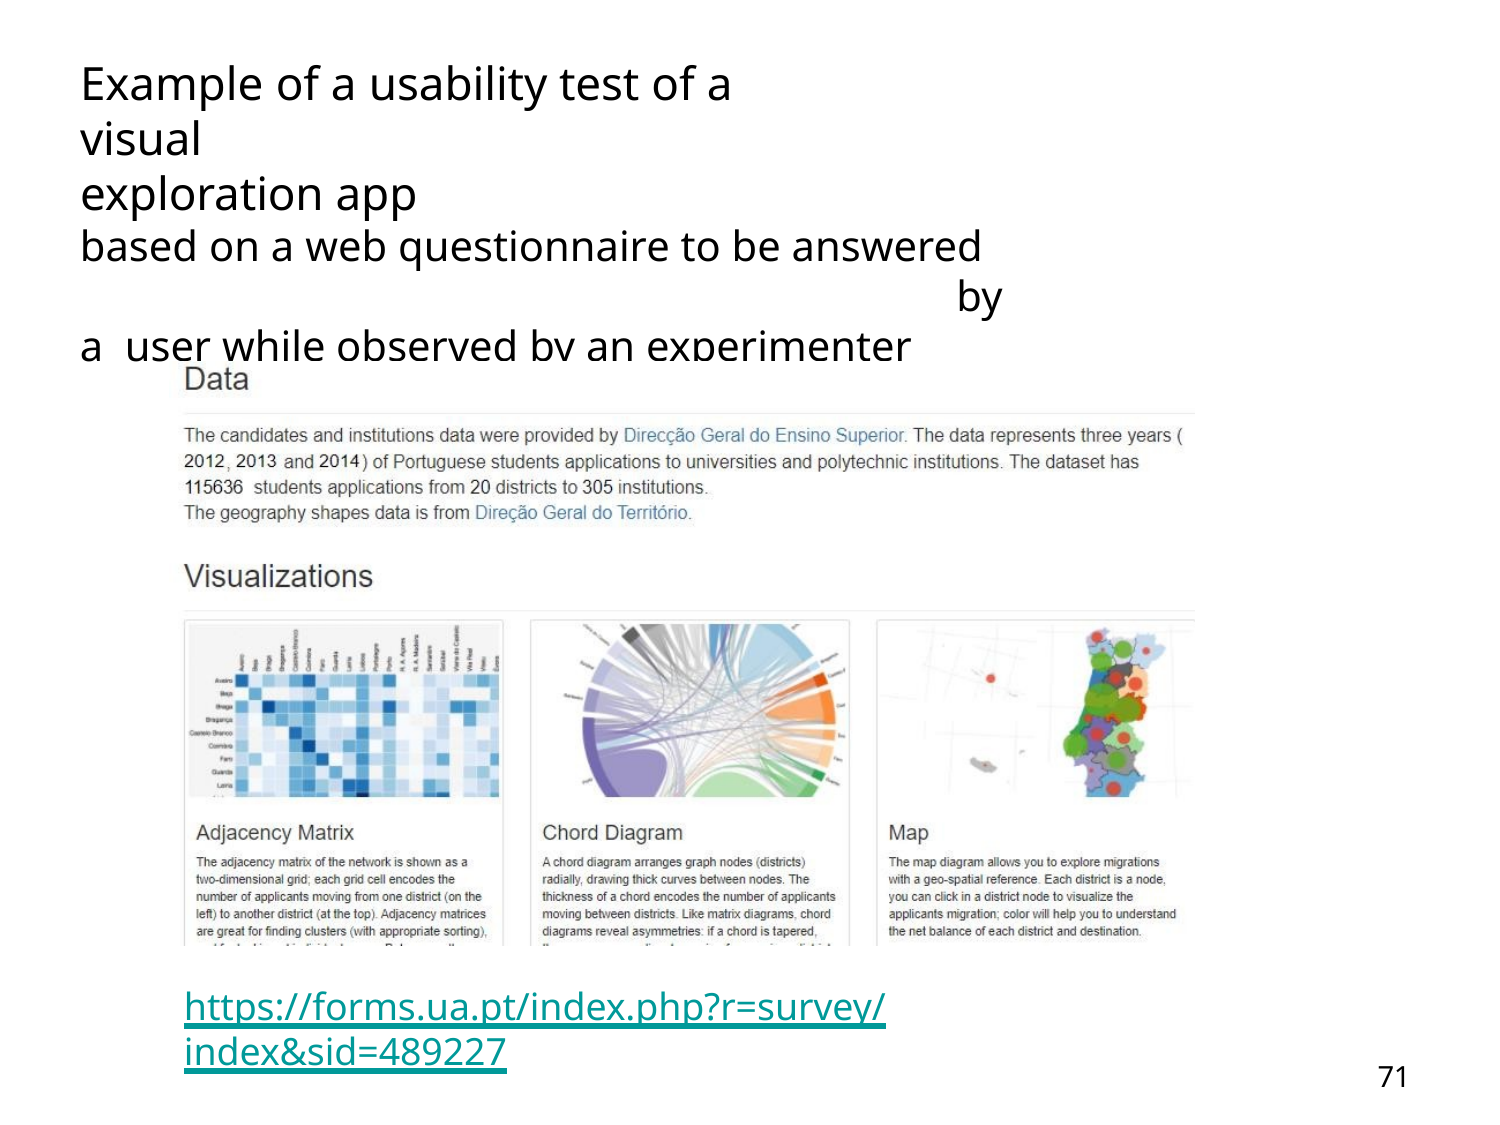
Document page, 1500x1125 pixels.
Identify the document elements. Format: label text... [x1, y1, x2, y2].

title Example of a usability test of a visual exploration app [77, 52, 834, 217]
text_box based on a web questionnaire to be answered by a user while observed by an experimenter [77, 217, 1036, 370]
picture [168, 361, 1195, 947]
text_box https://forms.ua.pt/index.php?r=survey/index&sid=489227 [181, 980, 1143, 1073]
text_box 71 [1375, 1056, 1413, 1093]
